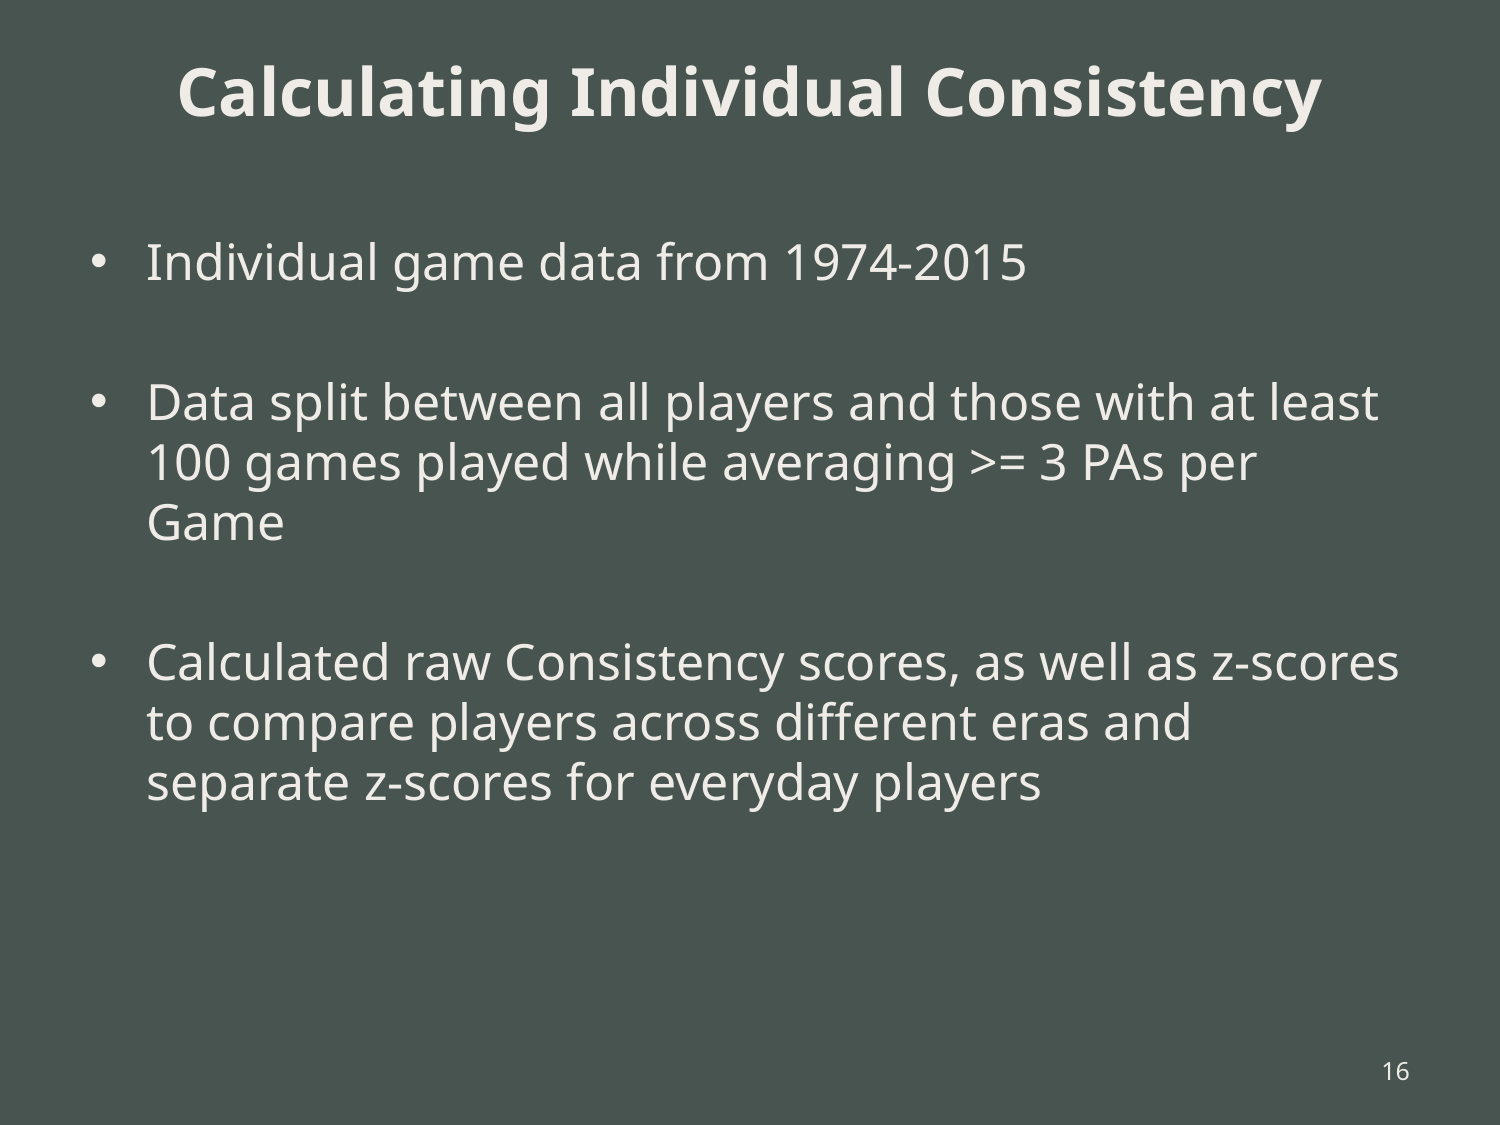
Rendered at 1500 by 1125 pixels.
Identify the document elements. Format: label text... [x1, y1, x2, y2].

title Calculating Individual Consistency [75, 34, 1425, 146]
list Individual game data from 1974-2015 Data split between all players and those with at least 100 games played while averaging >= 3 PAs per Game Calculated raw Consistency scores, as well as z-scores to compare players across different eras and separate z-scores for everyday players [75, 152, 1425, 1125]
slide_number 15 [1074, 1042, 1425, 1103]
